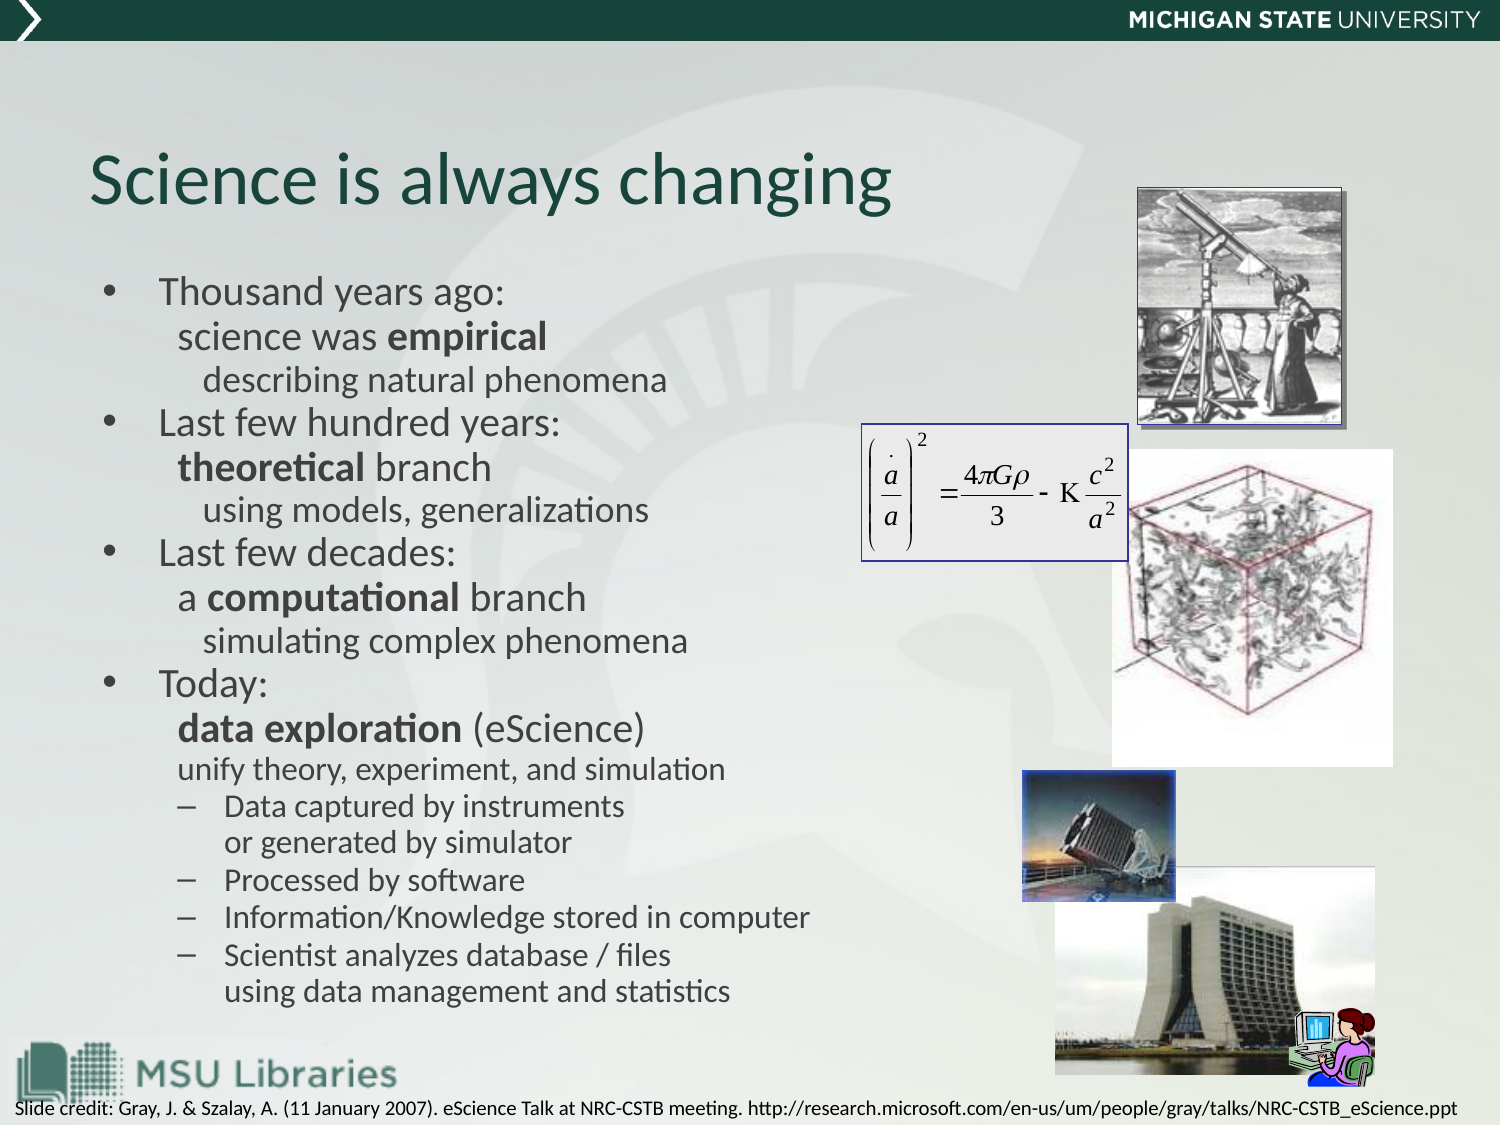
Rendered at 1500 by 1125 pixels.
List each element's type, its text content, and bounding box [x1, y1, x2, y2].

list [1137, 187, 1343, 426]
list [862, 424, 1128, 561]
text_box Slide credit: Gray, J. & Szalay, A. (11 January 2007). eScience Talk at NRC-CSTB meeting. http://research.microsoft.com/en-us/um/people/gray/talks/NRC-CSTB_eScience.ppt [0, 1087, 1500, 1125]
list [1112, 449, 1393, 767]
title Science is always changing [75, 122, 1425, 284]
text_box Thousand years ago: science was empirical describing natural phenomena Last few hundred years: theoretical branch using models, generalizations Last few decades: a computational branch simulating complex phenomena Today: data exploration (eScience) unify theory, experiment, and simulation Data captured by instruments or generated by simulator Processed by software Information/Knowledge stored in computer Scientist analyzes database / files using data management and statistics [87, 262, 913, 1087]
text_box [1021, 769, 1376, 1088]
picture [0, 0, 1500, 1087]
